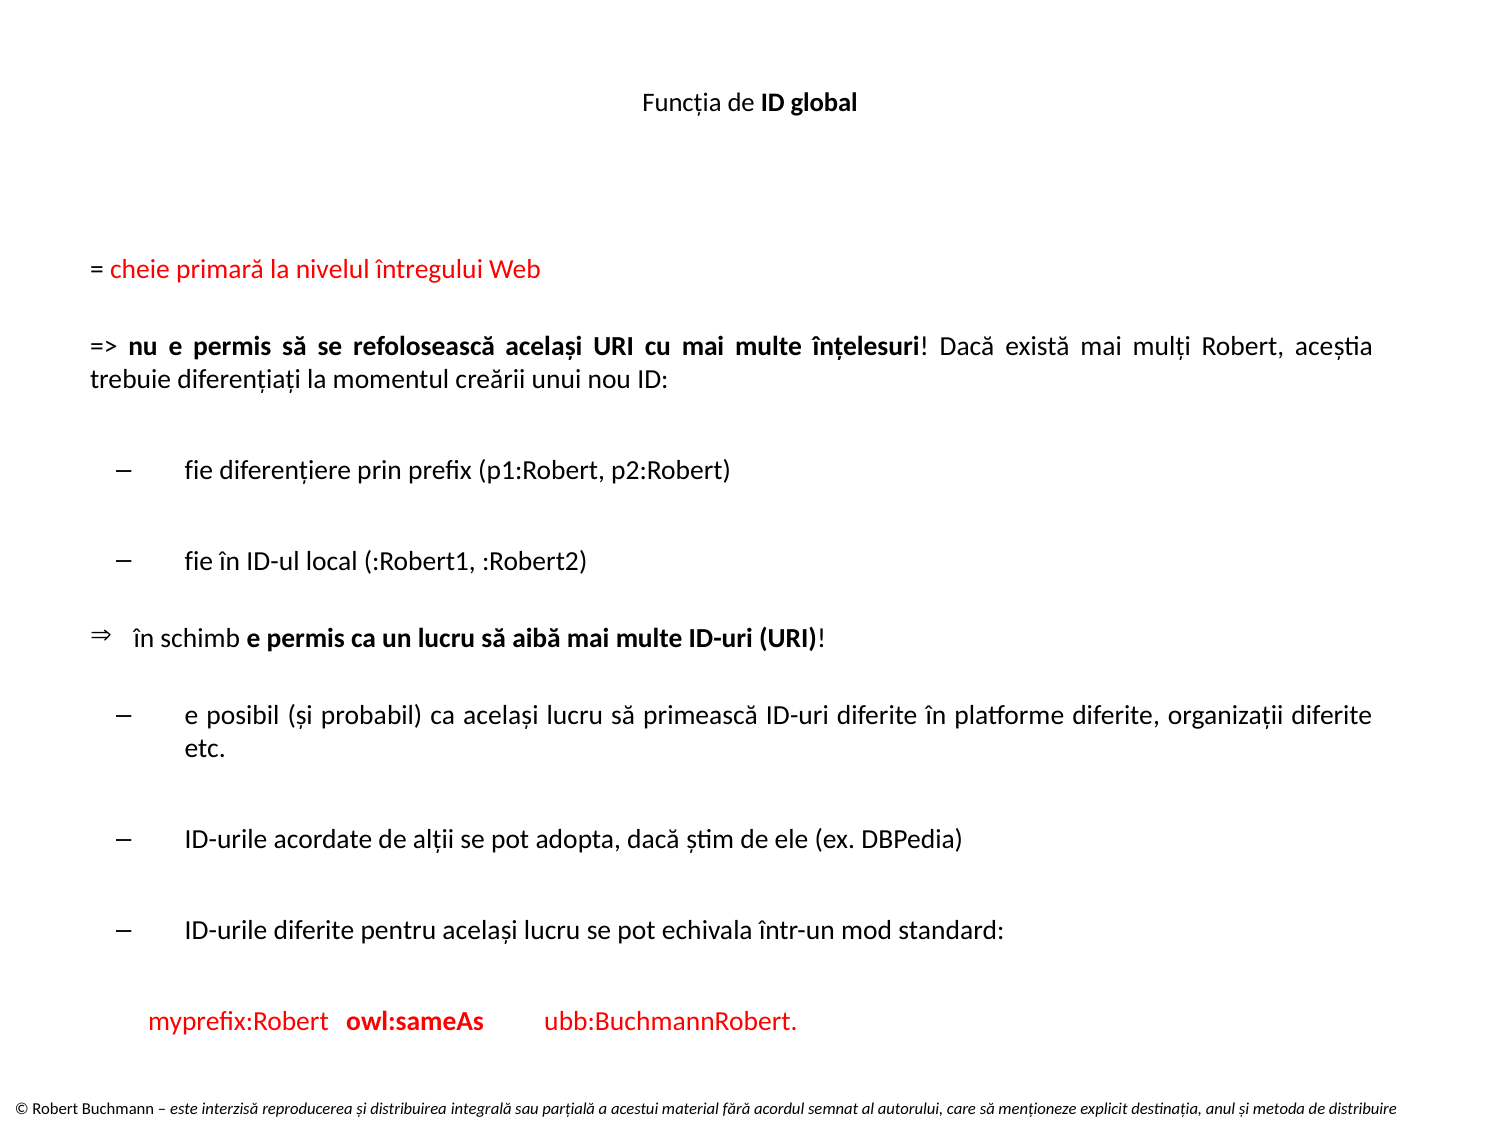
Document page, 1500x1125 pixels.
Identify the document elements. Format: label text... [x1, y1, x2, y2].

list = cheie primară la nivelul întregului Web => nu e permis să se refolosească același URI cu mai multe înțelesuri! Dacă există mai mulți Robert, aceștia trebuie diferențiați la momentul creării unui nou ID: fie diferențiere prin prefix (p1:Robert, p2:Robert) fie în ID-ul local (:Robert1, :Robert2) în schimb e permis ca un lucru să aibă mai multe ID-uri (URI)! e posibil (și probabil) ca același lucru să primească ID-uri diferite în platforme diferite, organizații diferite etc. ID-urile acordate de alții se pot adopta, dacă știm de ele (ex. DBPedia) ID-urile diferite pentru același lucru se pot echivala într-un mod standard: myprefix:Robert owl:sameAs ubb:BuchmannRobert. [75, 243, 1388, 1052]
title Funcția de ID global [75, 45, 1425, 126]
